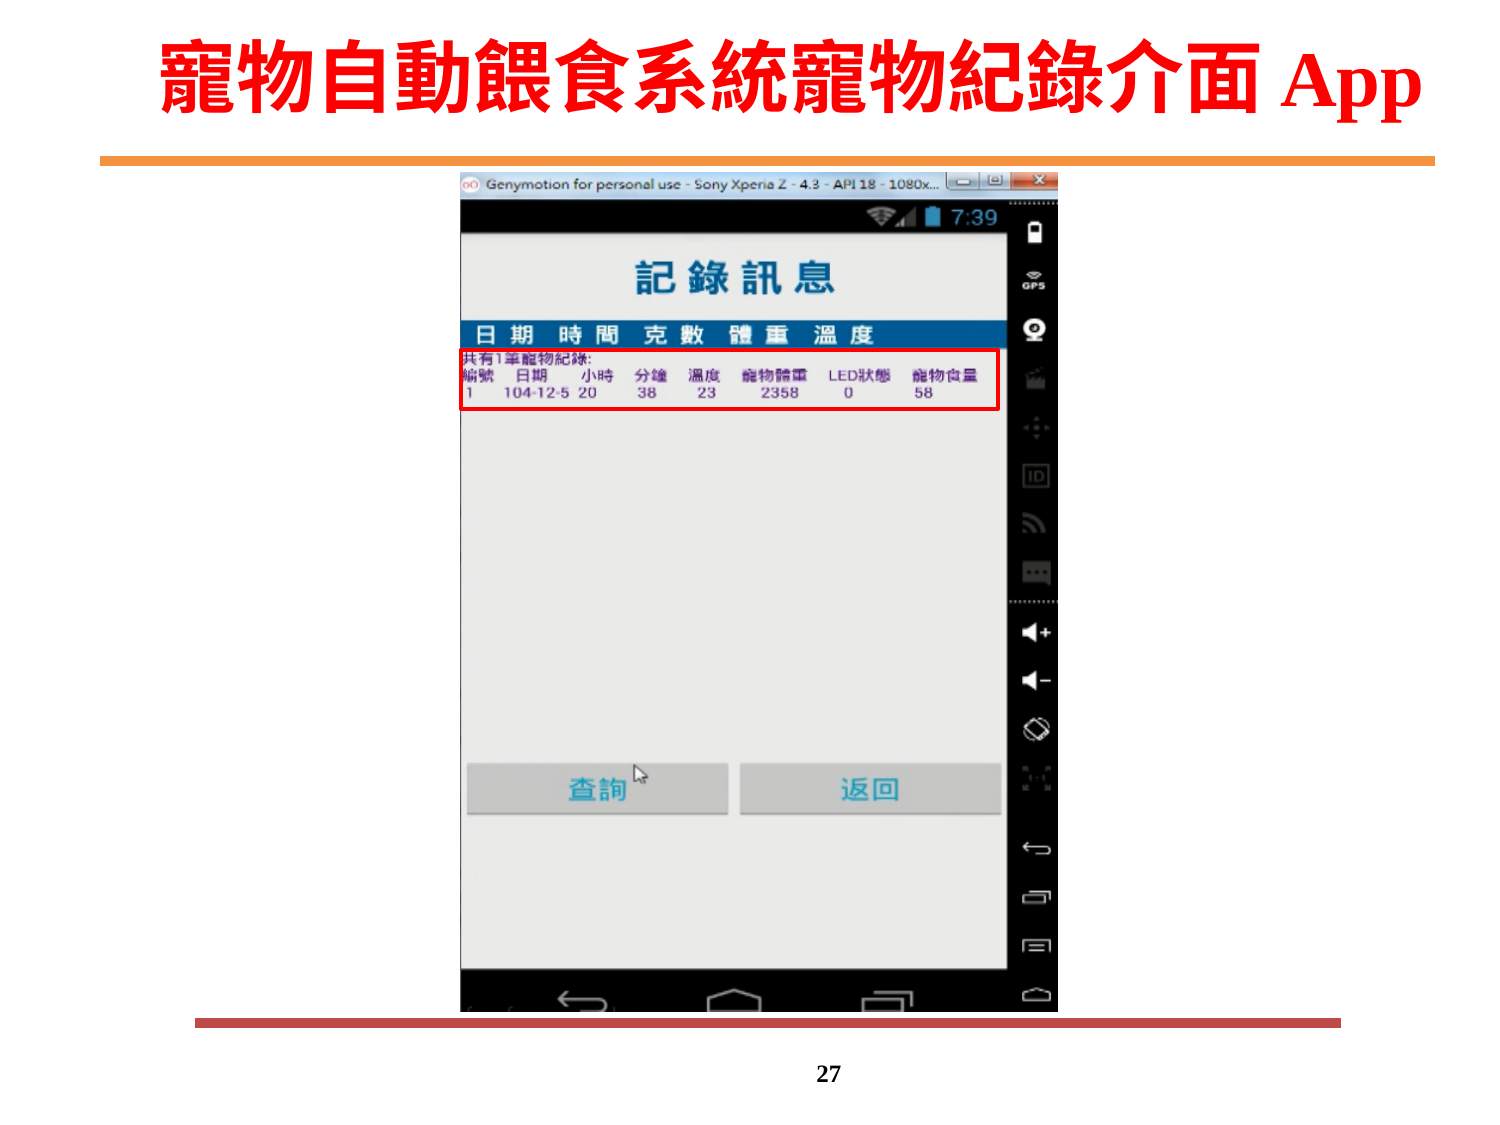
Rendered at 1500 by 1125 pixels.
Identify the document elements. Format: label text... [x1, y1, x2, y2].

picture [460, 172, 1058, 1012]
title 寵物自動餵食系統寵物紀錄介面App [100, 19, 1483, 131]
slide_number 27 [785, 1042, 857, 1103]
